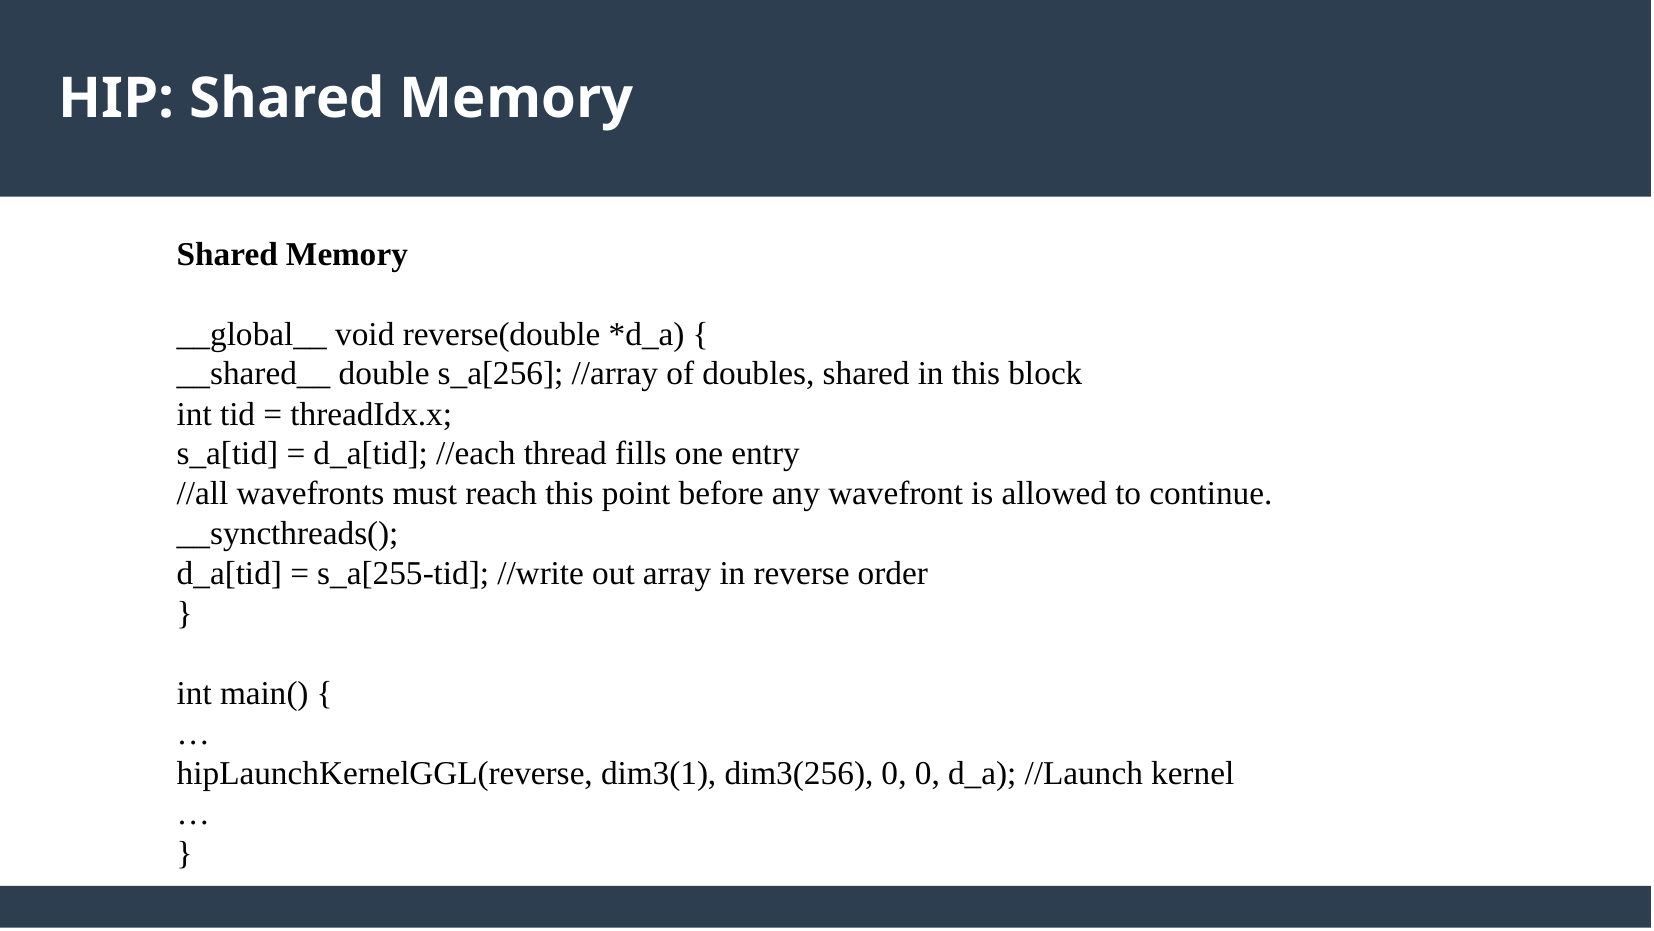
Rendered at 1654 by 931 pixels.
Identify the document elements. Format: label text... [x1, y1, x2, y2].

text_box Shared Memory __global__ void reverse(double *d_a) { __shared__ double s_a[256]; //array of doubles, shared in this block int tid = threadIdx.x; s_a[tid] = d_a[tid]; //each thread fills one entry //all wavefronts must reach this point before any wavefront is allowed to continue. __syncthreads(); d_a[tid] = s_a[255-tid]; //write out array in reverse order } int main() { … hipLaunchKernelGGL(reverse, dim3(1), dim3(256), 0, 0, d_a); //Launch kernel … } [161, 224, 1536, 832]
text_box HIP: Shared Memory [58, 37, 1593, 153]
